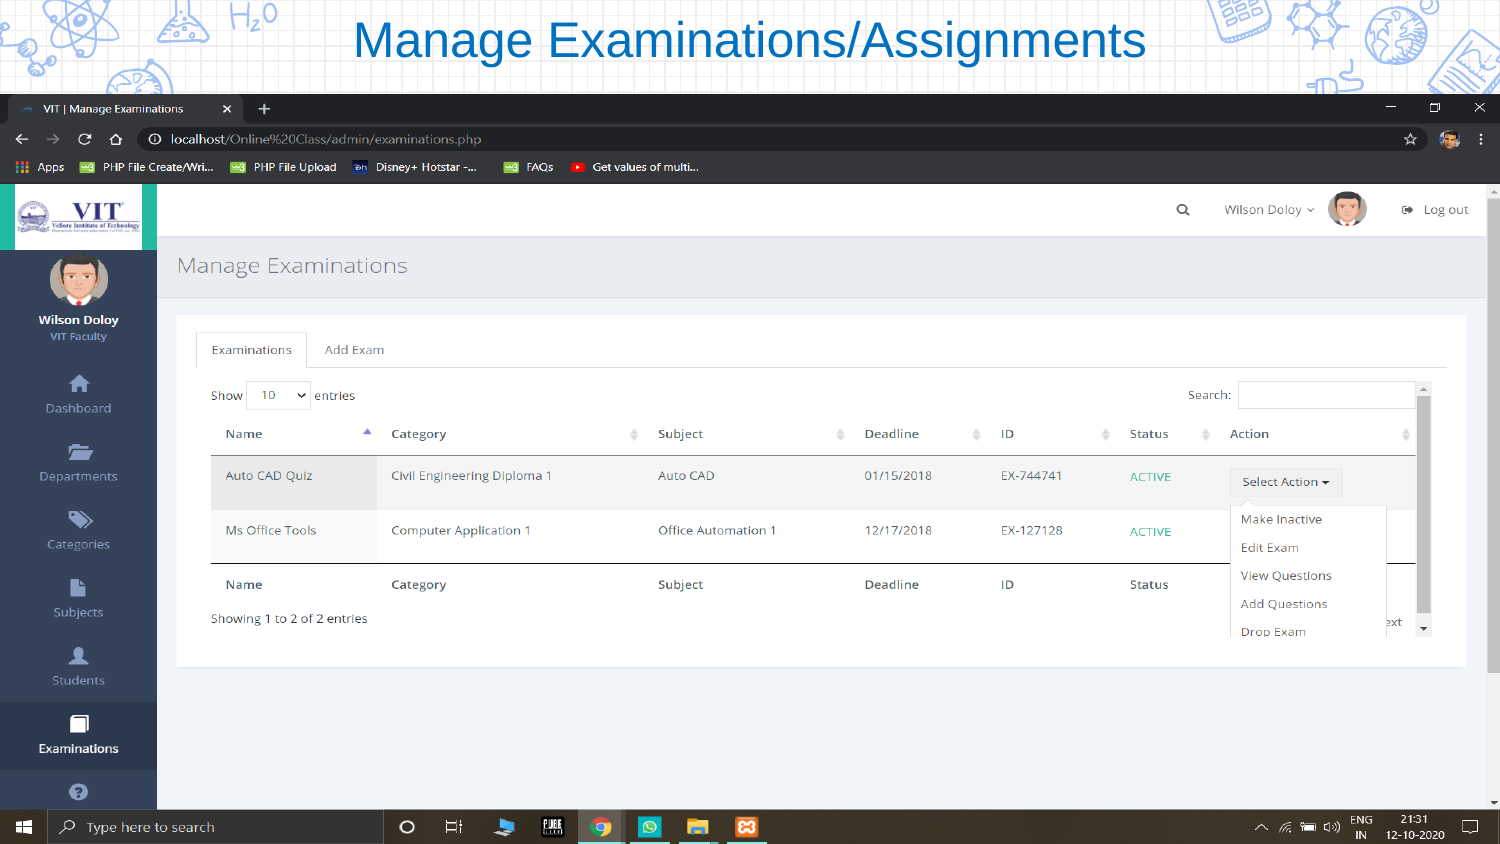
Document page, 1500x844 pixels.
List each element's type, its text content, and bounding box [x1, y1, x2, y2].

picture [0, 94, 1500, 844]
text_box Manage Examinations/Assignments [212, 0, 1287, 75]
